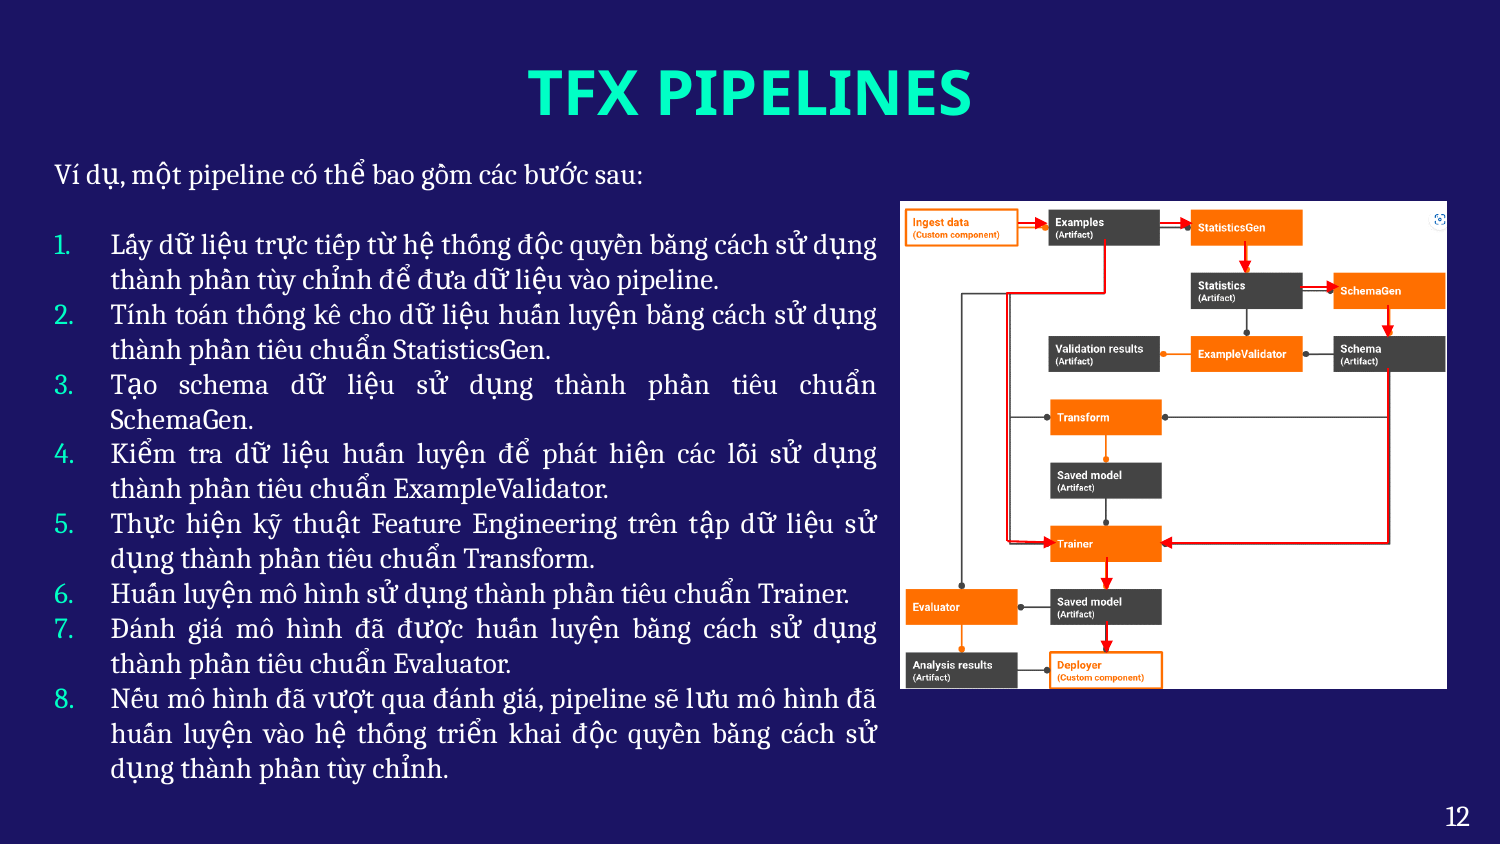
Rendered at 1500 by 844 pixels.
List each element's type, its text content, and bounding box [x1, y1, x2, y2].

text_box Ví dụ, một pipeline có thể bao gồm các bước sau: Lấy dữ liệu trực tiếp từ hệ thống độc quyền bằng cách sử dụng thành phần tùy chỉnh để đưa dữ liệu vào pipeline. Tính toán thống kê cho dữ liệu huấn luyện bằng cách sử dụng thành phần tiêu chuẩn StatisticsGen. Tạo schema dữ liệu sử dụng thành phần tiêu chuẩn SchemaGen. Kiểm tra dữ liệu huấn luyện để phát hiện các lỗi sử dụng thành phần tiêu chuẩn ExampleValidator. Thực hiện kỹ thuật Feature Engineering trên tập dữ liệu sử dụng thành phần tiêu chuẩn Transform. Huấn luyện mô hình sử dụng thành phần tiêu chuẩn Trainer. Đánh giá mô hình đã được huấn luyện bằng cách sử dụng thành phần tiêu chuẩn Evaluator. Nếu mô hình đã vượt qua đánh giá, pipeline sẽ lưu mô hình đã huấn luyện vào hệ thống triển khai độc quyền bằng cách sử dụng thành phần tùy chỉnh. [39, 147, 892, 792]
title TFX PIPELINES [209, 38, 1291, 148]
picture [899, 201, 1447, 690]
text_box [1002, 243, 1110, 342]
text_box 12 [1431, 790, 1500, 841]
